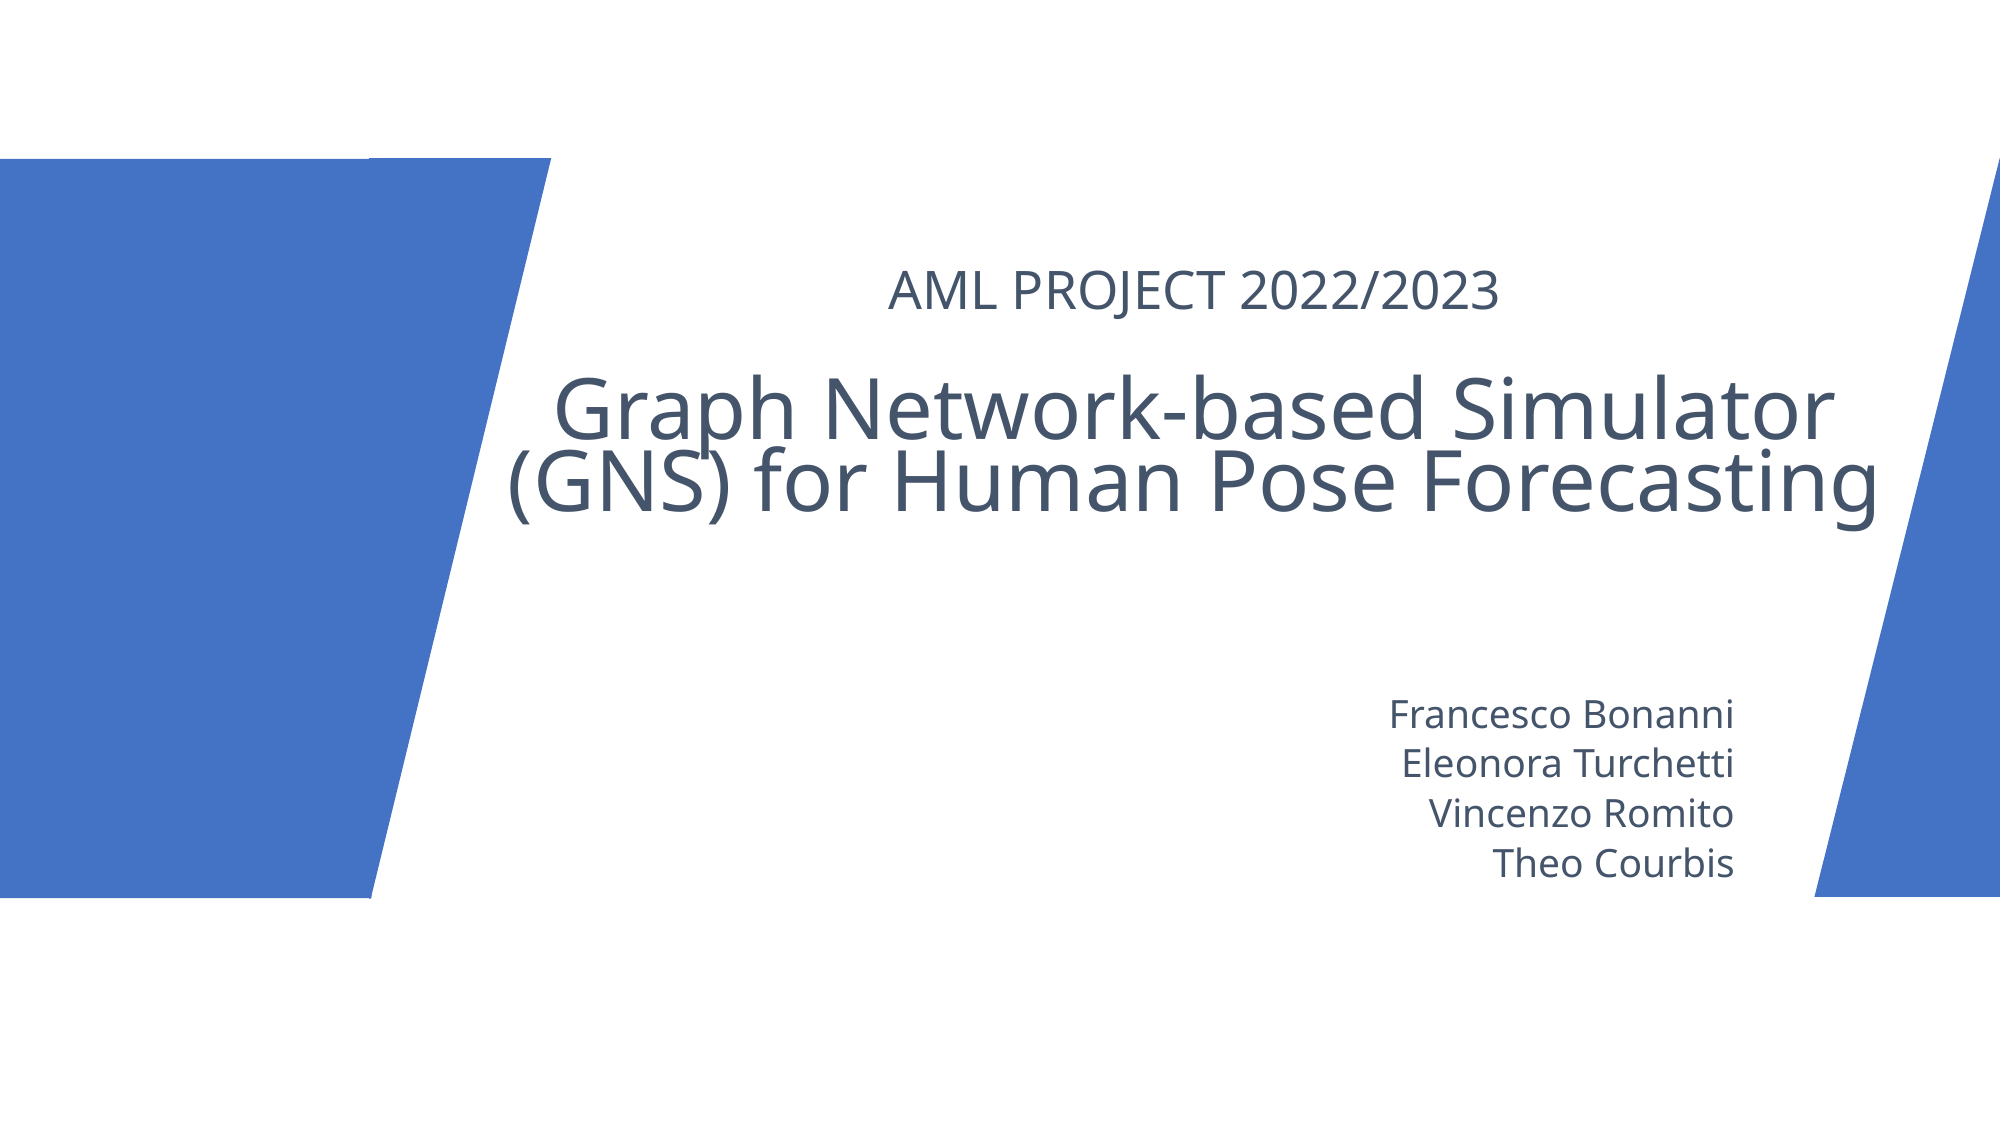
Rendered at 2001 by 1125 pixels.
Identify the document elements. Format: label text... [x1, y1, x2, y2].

text_box AML PROJECT 2022/2023 Graph Network-based Simulator (GNS) for Human Pose Forecasting [488, 226, 1901, 635]
text_box [0, 158, 372, 899]
text_box [372, 158, 551, 891]
text_box Francesco Bonanni Eleonora Turchetti Vincenzo Romito Theo Courbis [1355, 694, 1750, 899]
text_box [1814, 157, 2000, 897]
